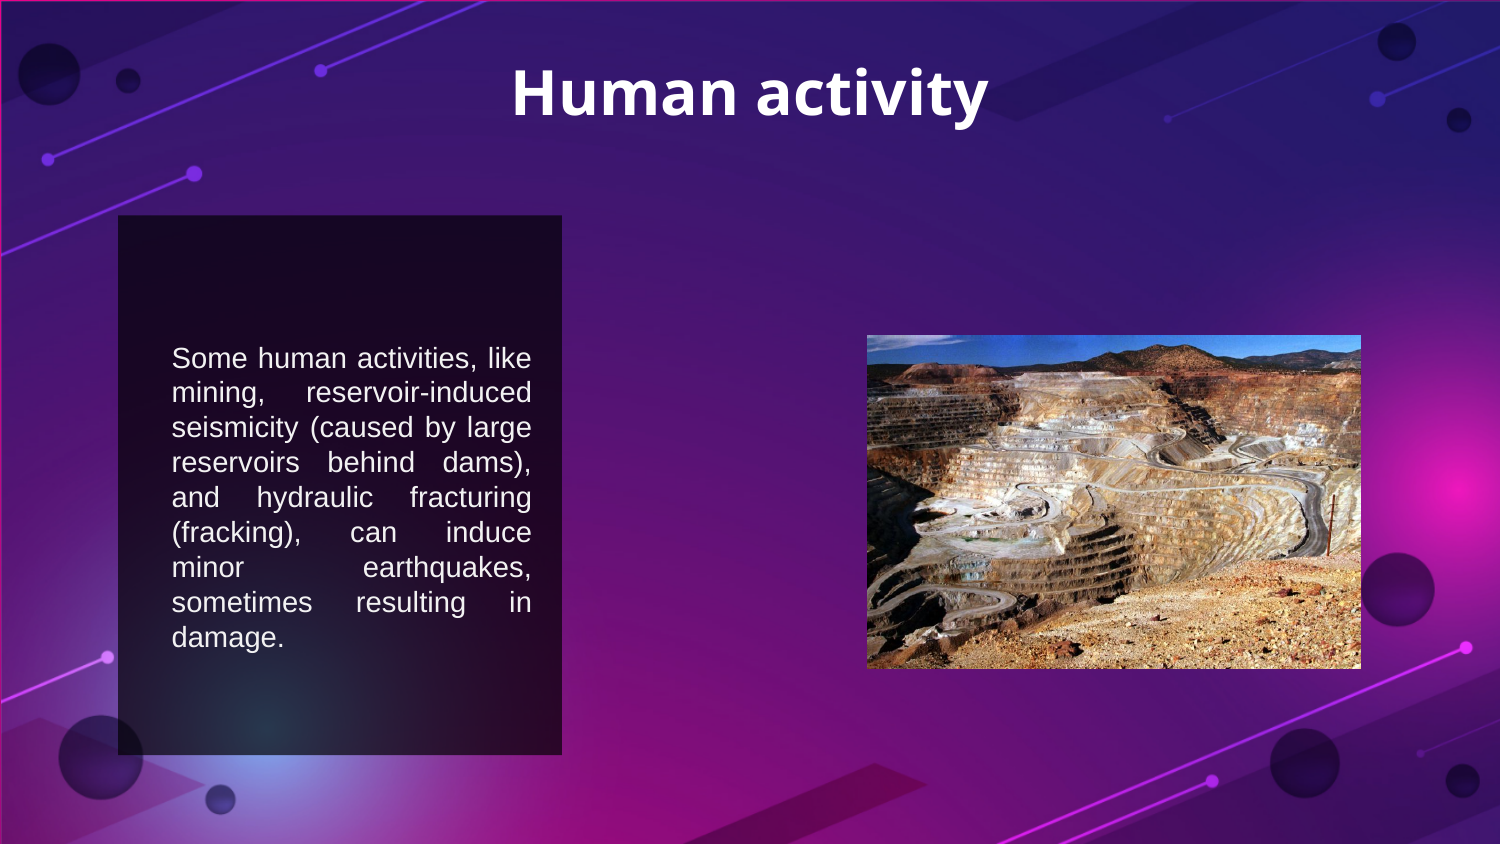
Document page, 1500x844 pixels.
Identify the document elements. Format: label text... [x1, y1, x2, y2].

picture [2, 2, 1500, 844]
title Human activity [118, 88, 1382, 167]
text_box Some human activities, like mining, reservoir-induced seismicity (caused by large reservoirs behind dams), and hydraulic fracturing (fracking), can induce minor earthquakes, sometimes resulting in damage. [156, 331, 548, 661]
